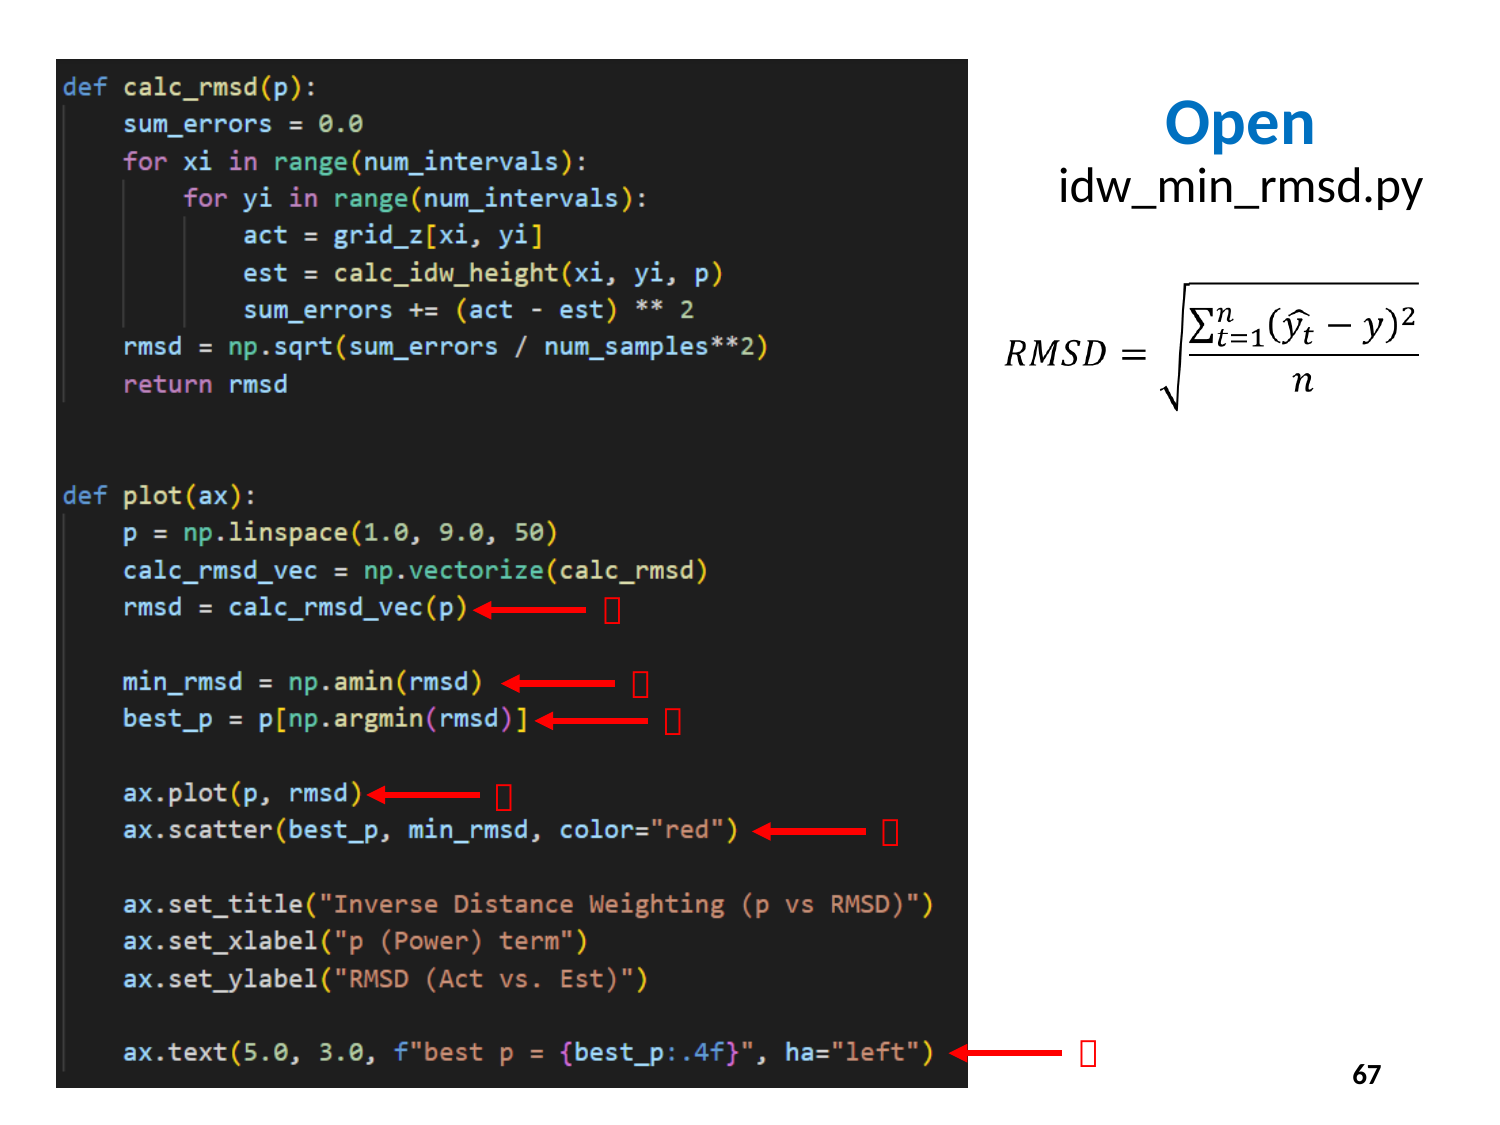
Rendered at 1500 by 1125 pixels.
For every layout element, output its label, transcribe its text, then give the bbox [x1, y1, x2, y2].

picture [992, 273, 1433, 420]
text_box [366, 766, 541, 828]
picture [55, 59, 968, 1089]
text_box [751, 801, 928, 863]
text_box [472, 579, 650, 641]
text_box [500, 653, 678, 714]
title Open idw_min_rmsd.py [1042, 59, 1440, 241]
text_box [948, 1022, 1126, 1083]
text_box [534, 690, 710, 752]
slide_number 67 [1059, 1042, 1397, 1103]
